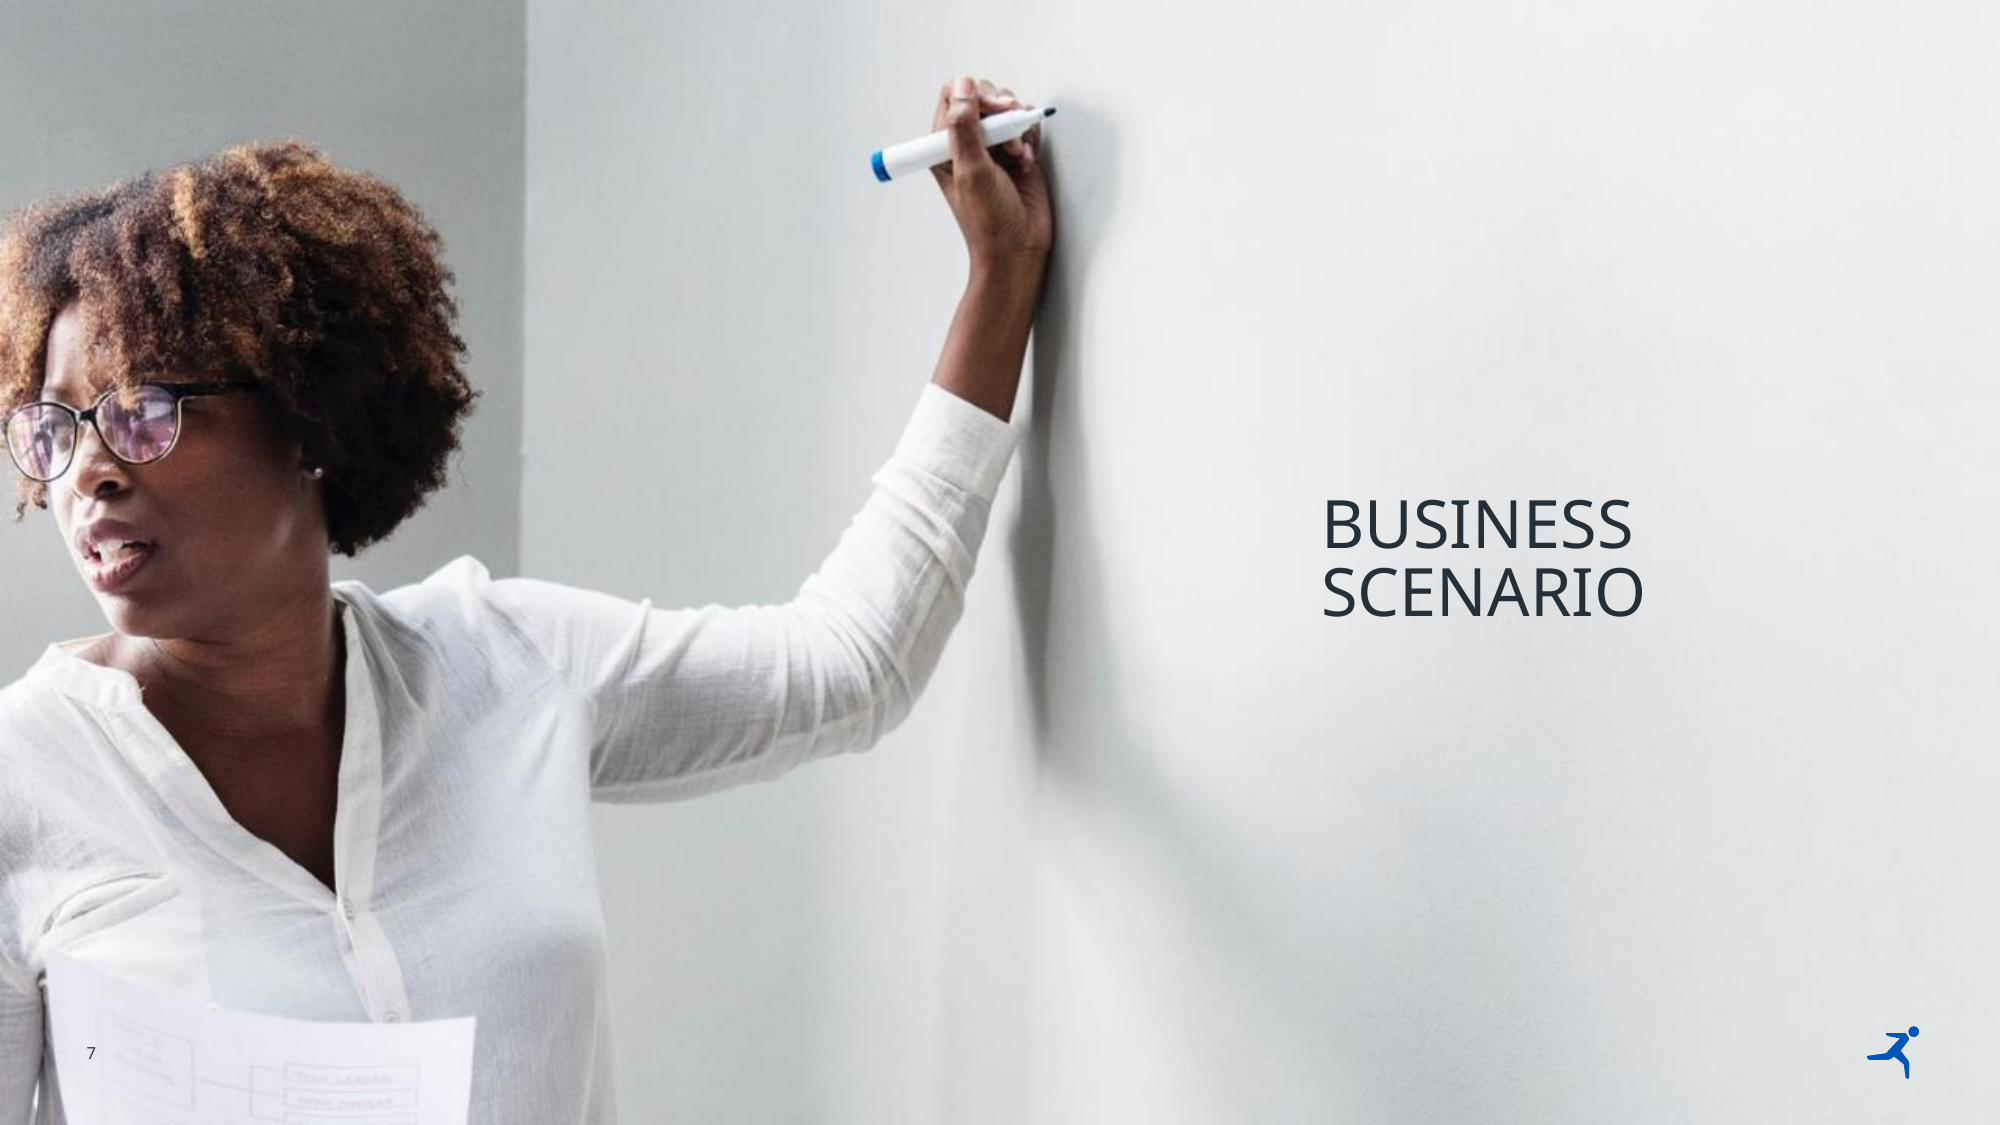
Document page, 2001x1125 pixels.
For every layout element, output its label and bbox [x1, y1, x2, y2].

text_box [1866, 1026, 1920, 1079]
picture [0, 0, 2000, 1125]
